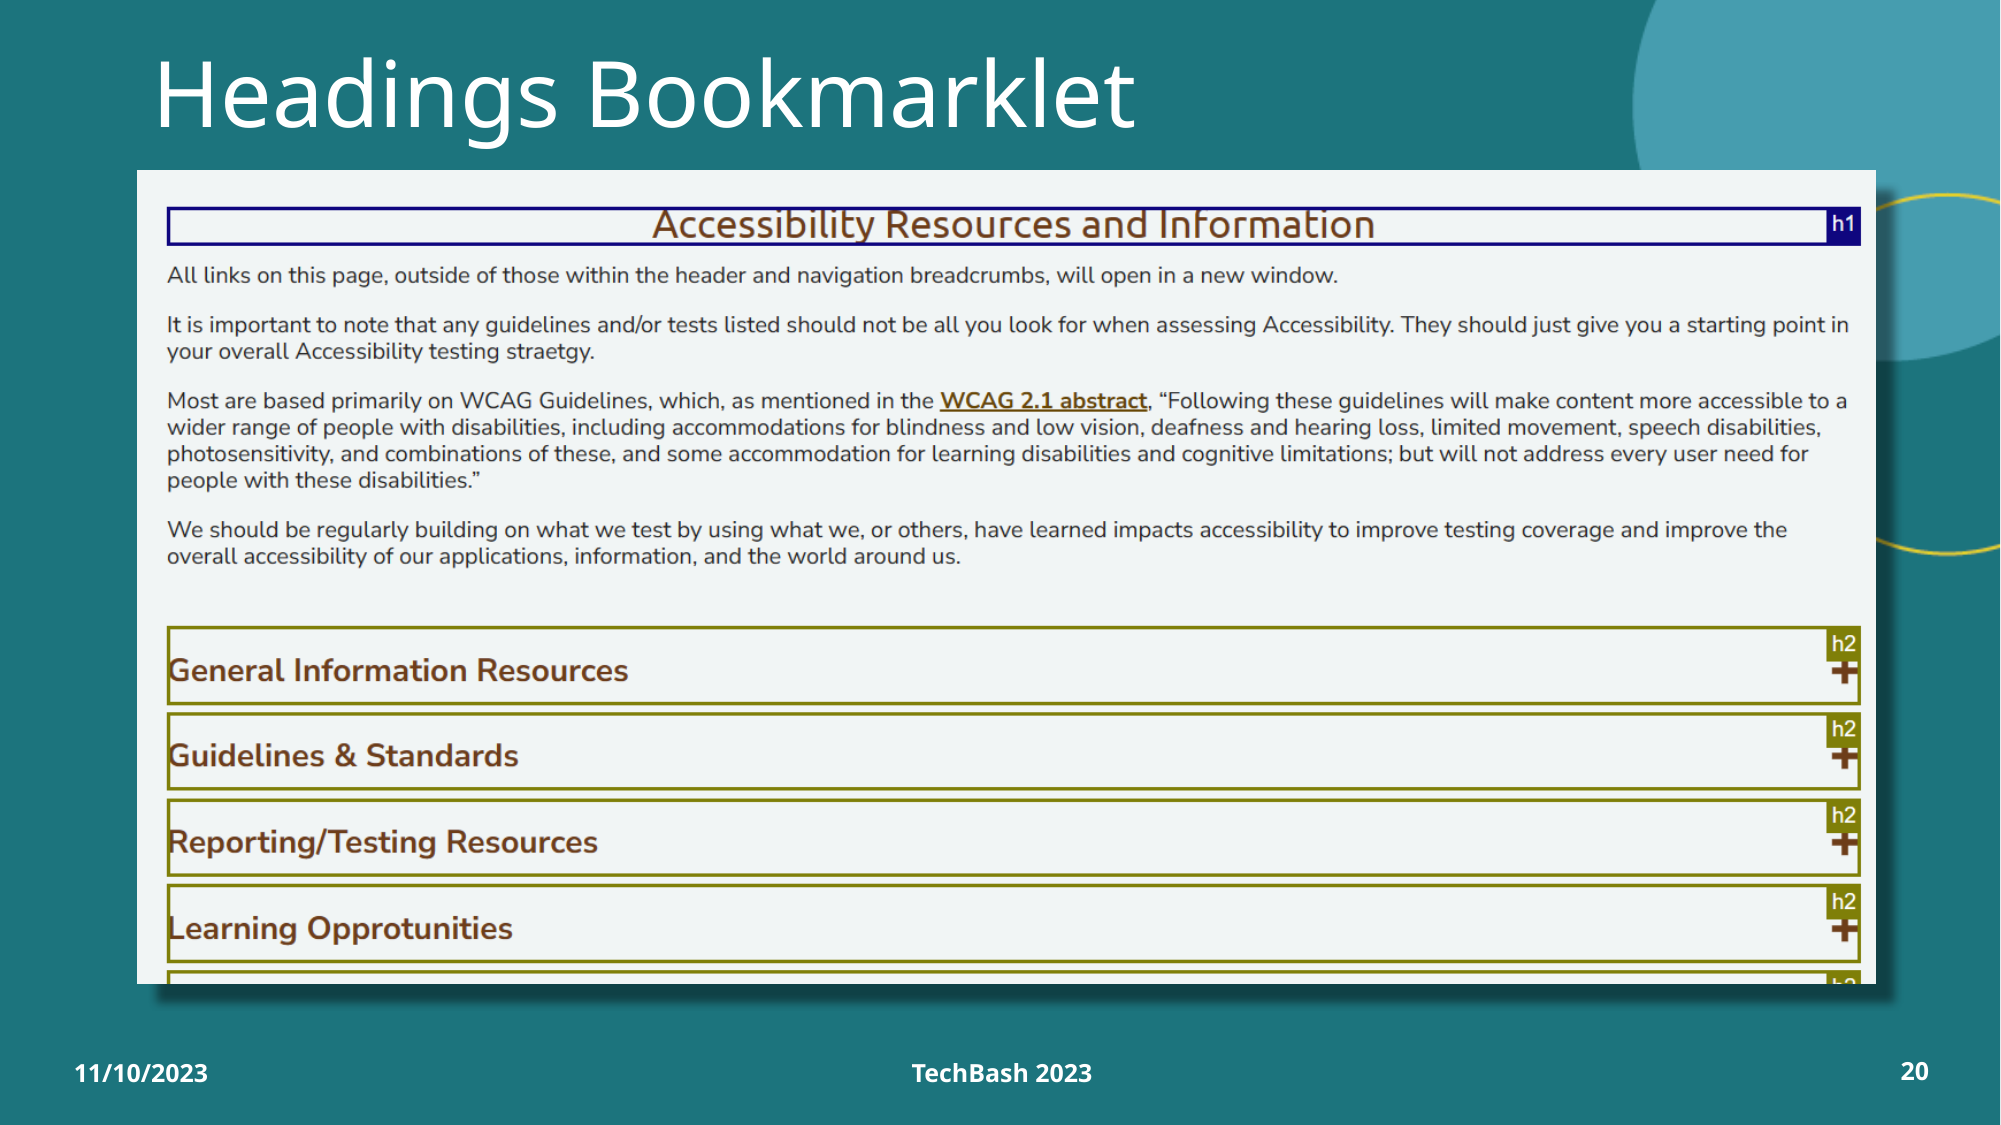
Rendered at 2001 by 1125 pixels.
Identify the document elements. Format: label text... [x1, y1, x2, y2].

picture [0, 0, 2001, 1125]
slide_number 20 [1333, 1042, 1945, 1103]
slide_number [58, 1042, 544, 1103]
footer TechBash 2023 [544, 1042, 1333, 1103]
title Headings Bookmarklet [137, 26, 1505, 170]
